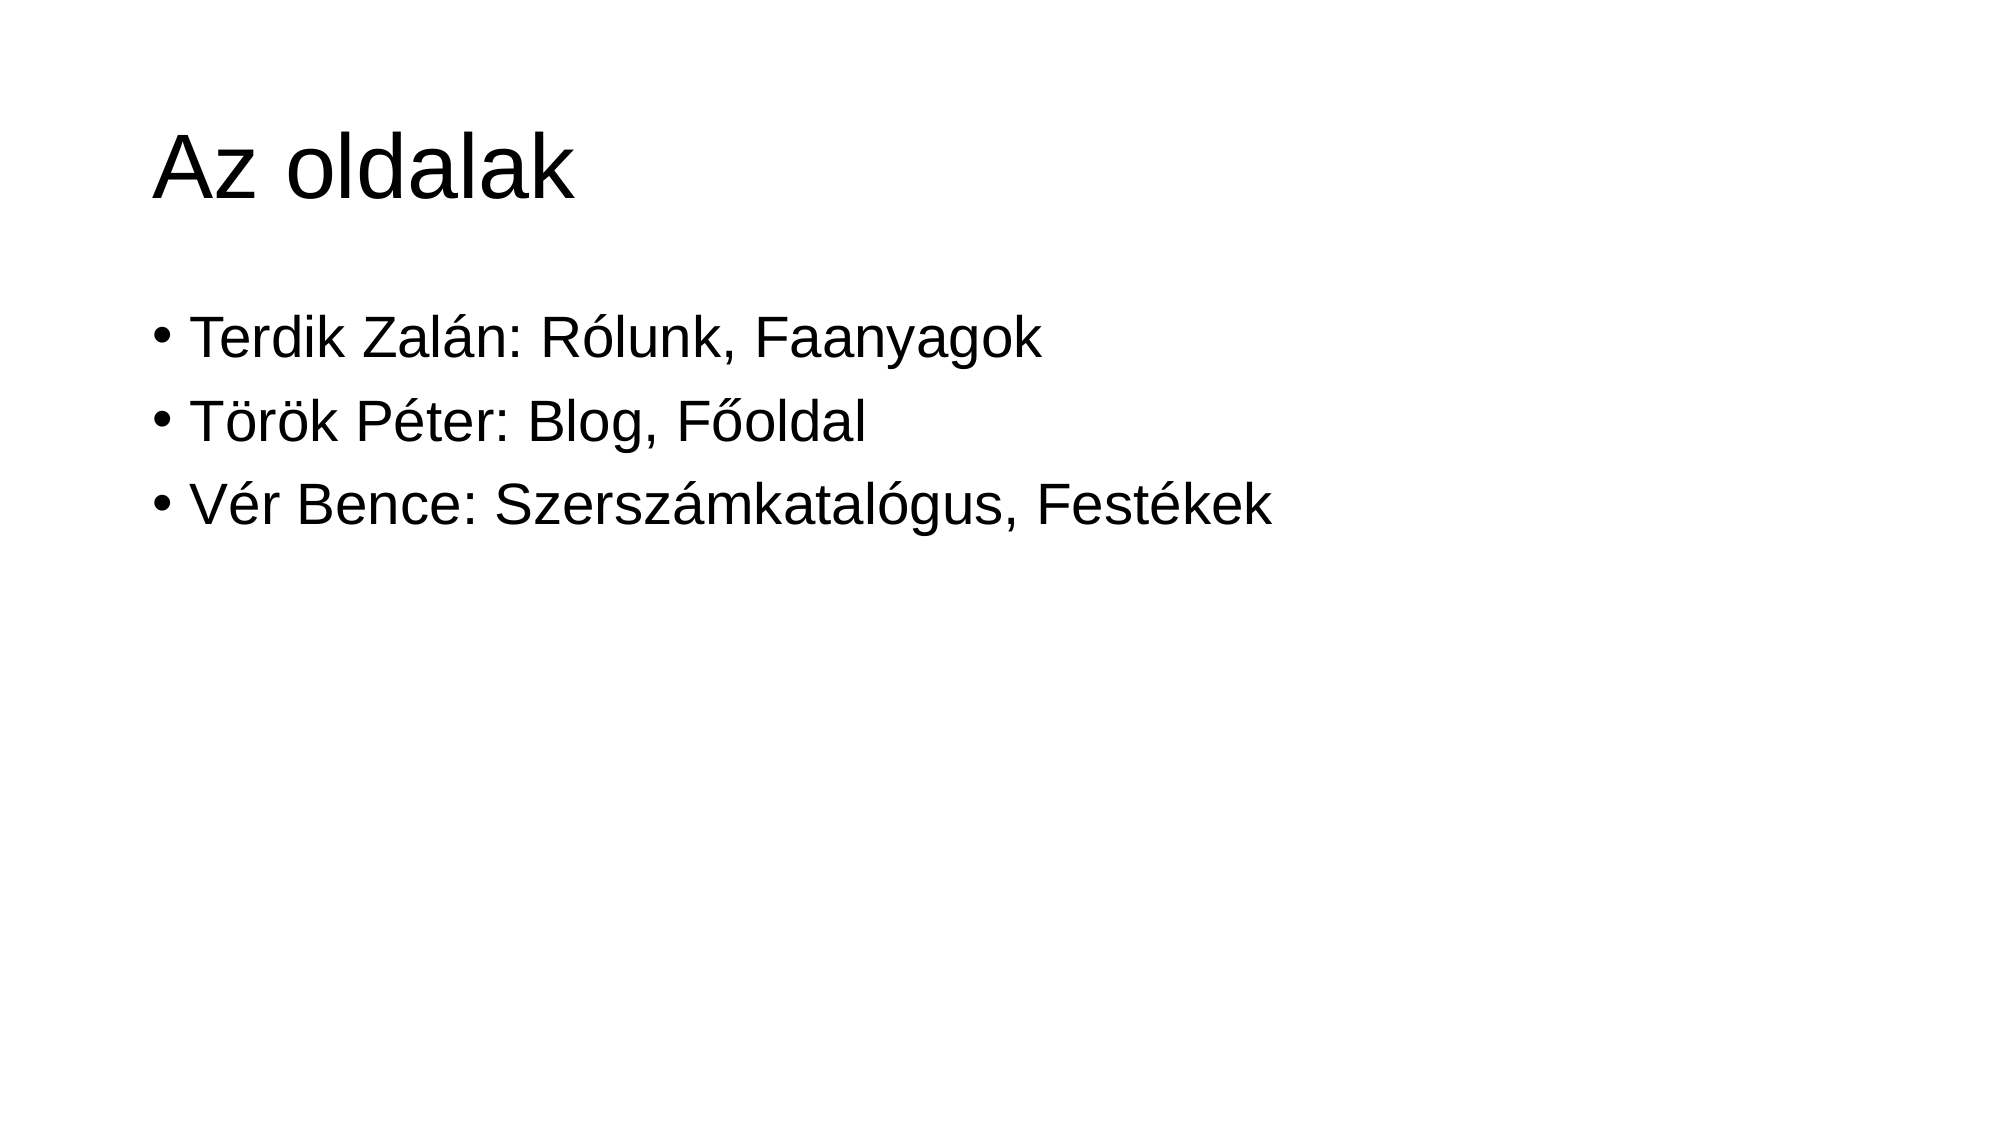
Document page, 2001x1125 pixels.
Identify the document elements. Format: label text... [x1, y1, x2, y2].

title Az oldalak [137, 59, 1863, 278]
list Terdik Zalán: Rólunk, Faanyagok Török Péter: Blog, Főoldal Vér Bence: Szerszámkatalógus, Festékek [137, 299, 1863, 1014]
